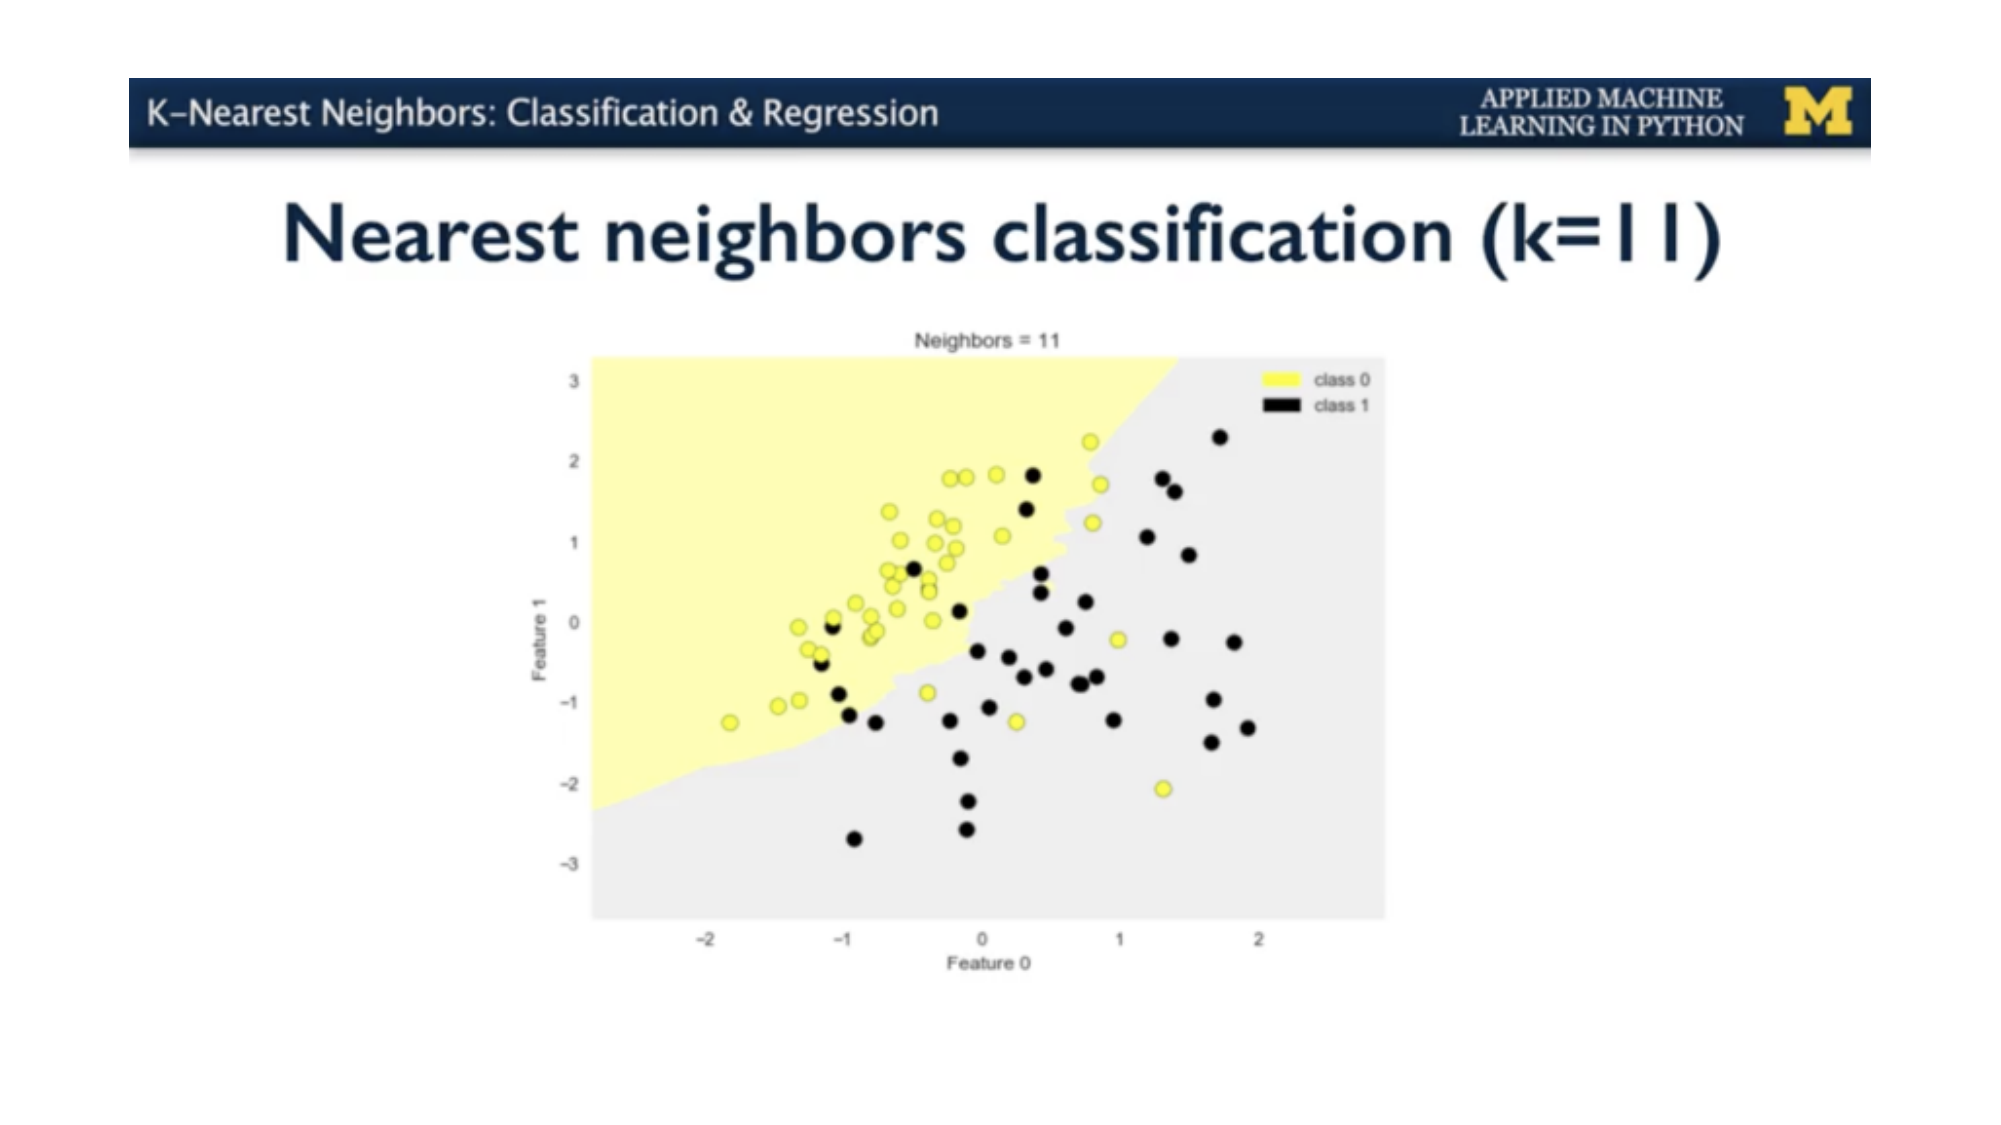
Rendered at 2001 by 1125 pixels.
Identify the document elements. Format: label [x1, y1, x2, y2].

picture [129, 78, 1871, 1047]
